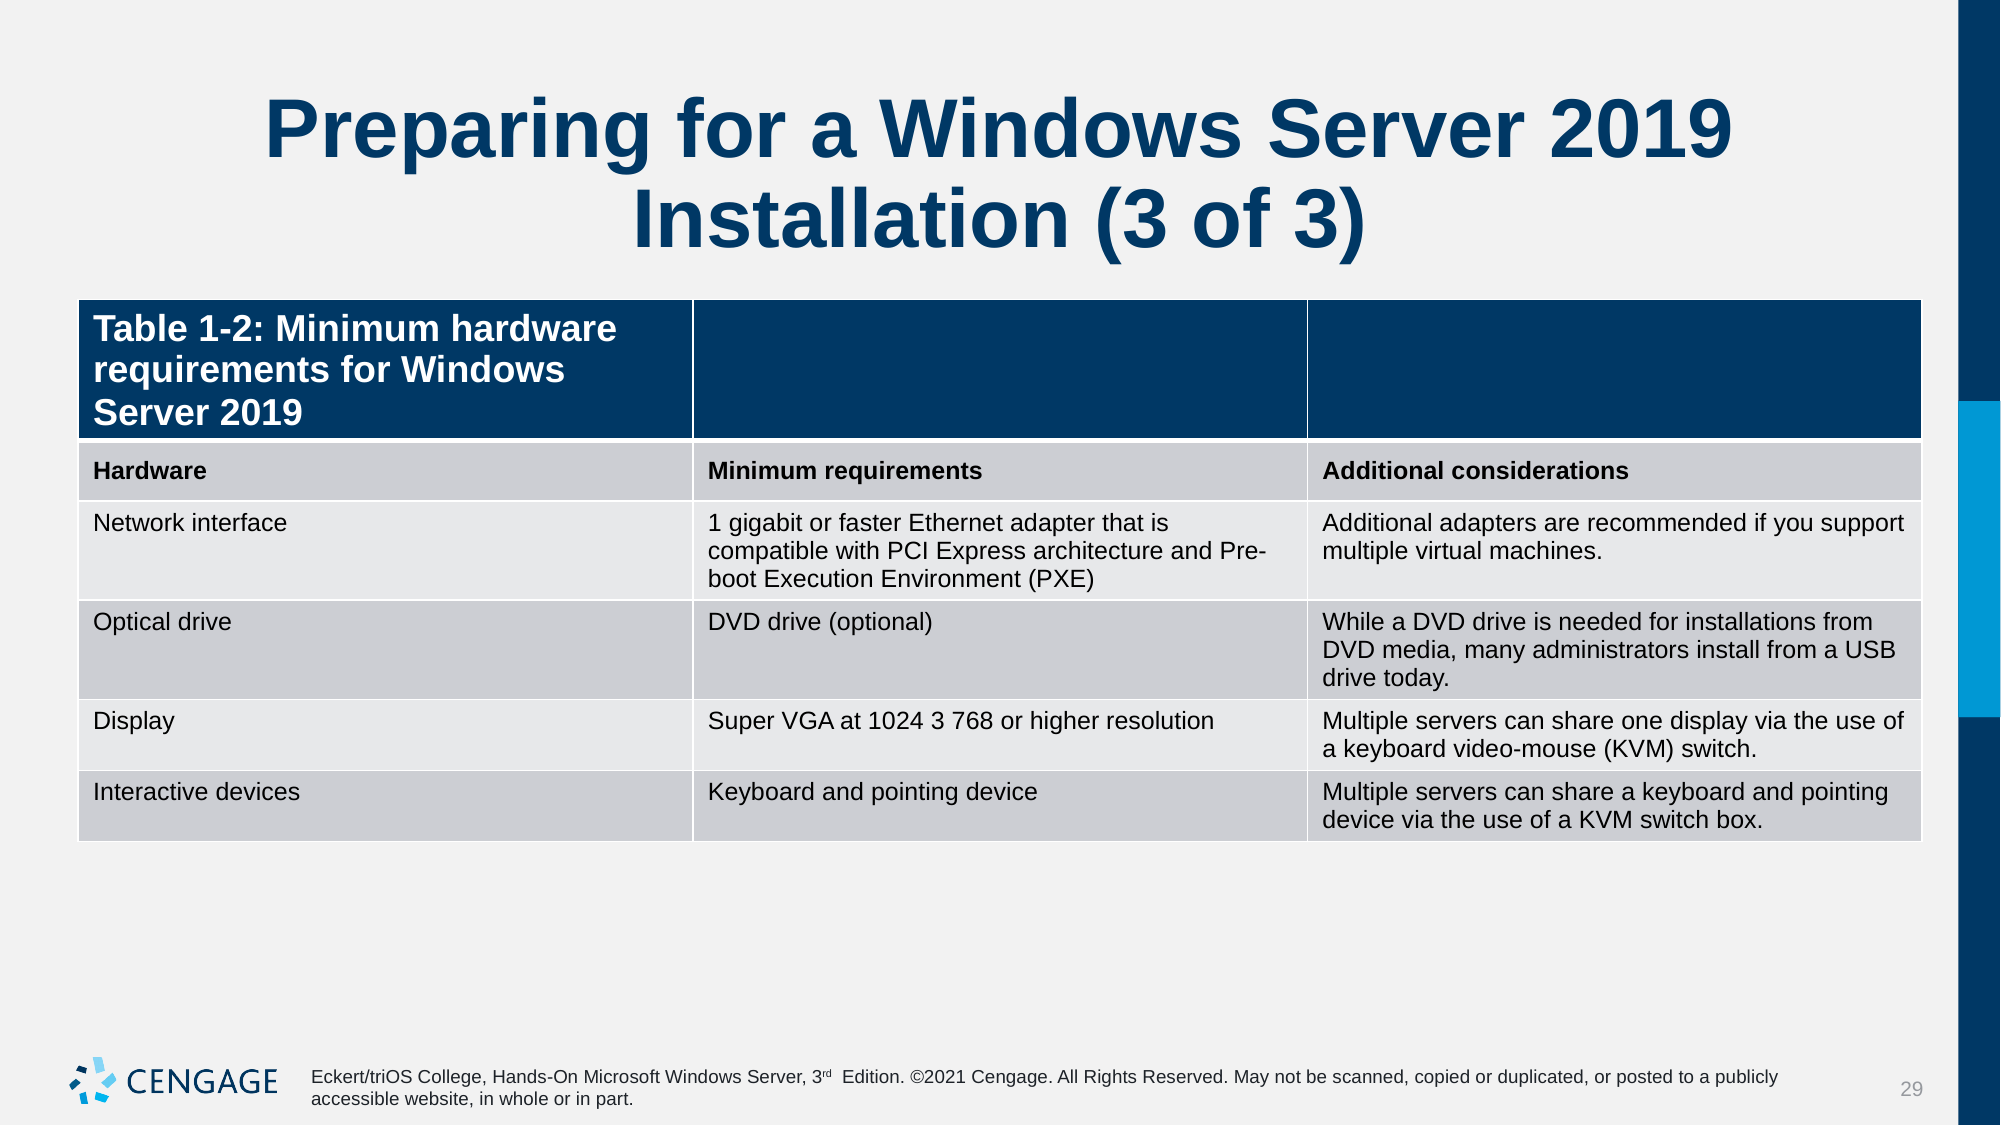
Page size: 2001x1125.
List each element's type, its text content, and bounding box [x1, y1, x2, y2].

table_cell Additional considerations [1308, 443, 1921, 500]
table_cell Minimum requirements [694, 443, 1307, 500]
table_cell Network interface [79, 502, 692, 599]
table_cell DVD drive (optional) [694, 601, 1307, 699]
table_cell Super VGA at 1024 3 768 or higher resolution [694, 700, 1307, 770]
table_cell Hardware [79, 443, 692, 500]
table_cell Multiple servers can share a keyboard and pointing device via the use of a KVM switch box. [1308, 771, 1921, 841]
table_cell While a DVD drive is needed for installations from DVD media, many administrators install from a USB drive today. [1308, 601, 1921, 699]
table_cell Display [79, 700, 692, 770]
table_cell Multiple servers can share one display via the use of a keyboard video-mouse (KVM) switch. [1308, 700, 1921, 770]
table_header [694, 300, 1307, 438]
table_cell 1 gigabit or faster Ethernet adapter that is compatible with PCI Express architecture and Pre-boot Execution Environment (PXE) [694, 502, 1307, 599]
table_cell Additional adapters are recommended if you support multiple virtual machines. [1308, 502, 1921, 599]
picture [69, 1057, 277, 1104]
table_cell Keyboard and pointing device [694, 771, 1307, 841]
table_cell Interactive devices [79, 771, 692, 841]
table_header Table 1-2: Minimum hardware requirements for Windows Server 2019 [79, 300, 692, 438]
table_header [1308, 300, 1921, 438]
title Preparing for a Windows Server 2019 Installation (3 of 3) [78, 77, 1923, 278]
table_cell Optical drive [79, 601, 692, 699]
